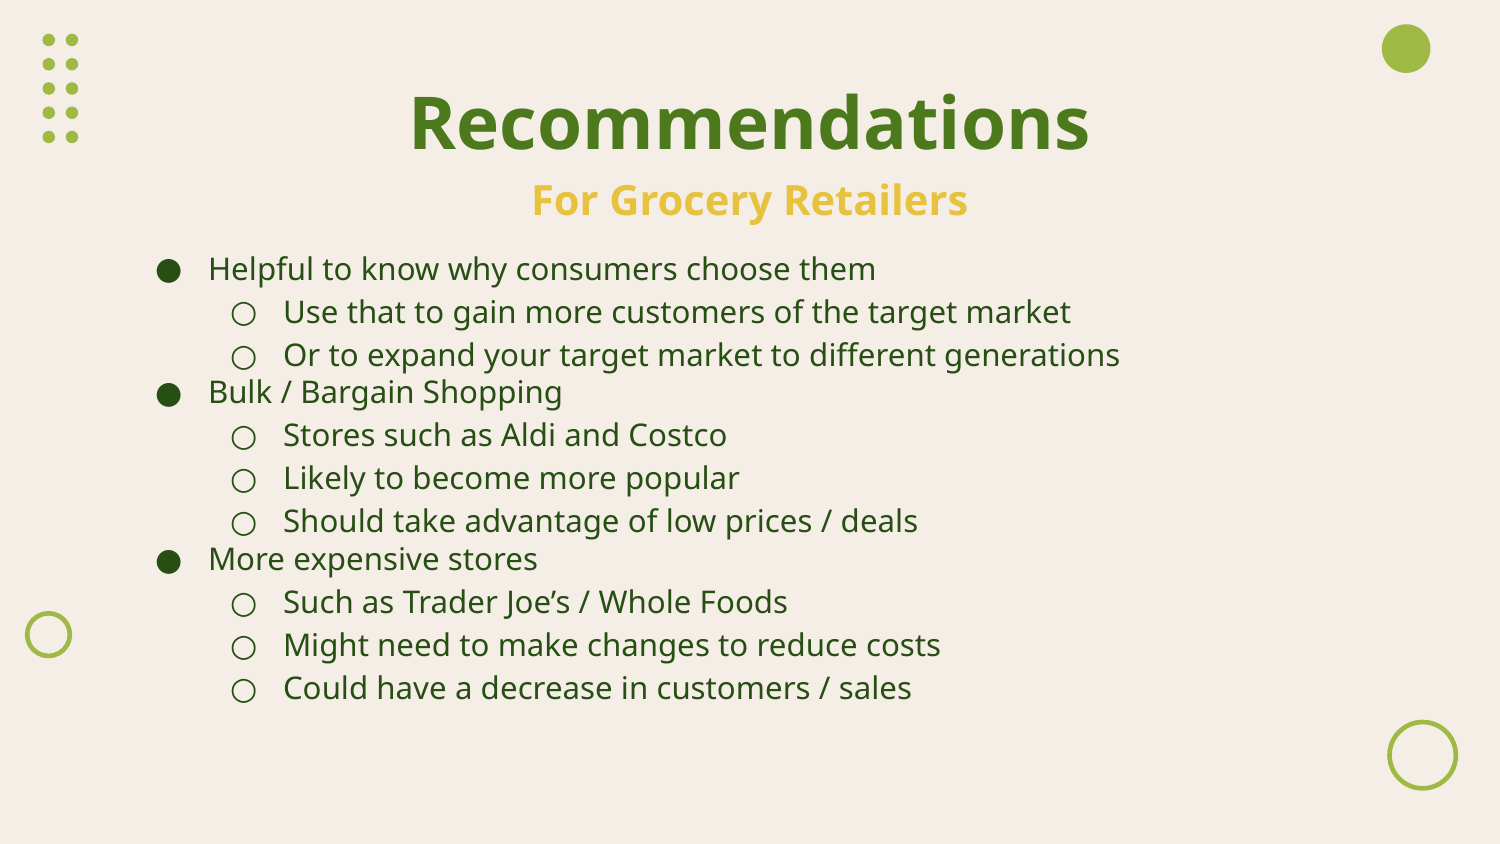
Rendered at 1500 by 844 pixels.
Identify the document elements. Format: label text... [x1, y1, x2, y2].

list Helpful to know why consumers choose them Use that to gain more customers of the target market Or to expand your target market to different generations Bulk / Bargain Shopping Stores such as Aldi and Costco Likely to become more popular Should take advantage of low prices / deals More expensive stores Such as Trader Joe’s / Whole Foods Might need to make changes to reduce costs Could have a decrease in customers / sales [118, 199, 1382, 756]
title Recommendations [118, 72, 1382, 167]
text_box For Grocery Retailers [174, 166, 1326, 230]
